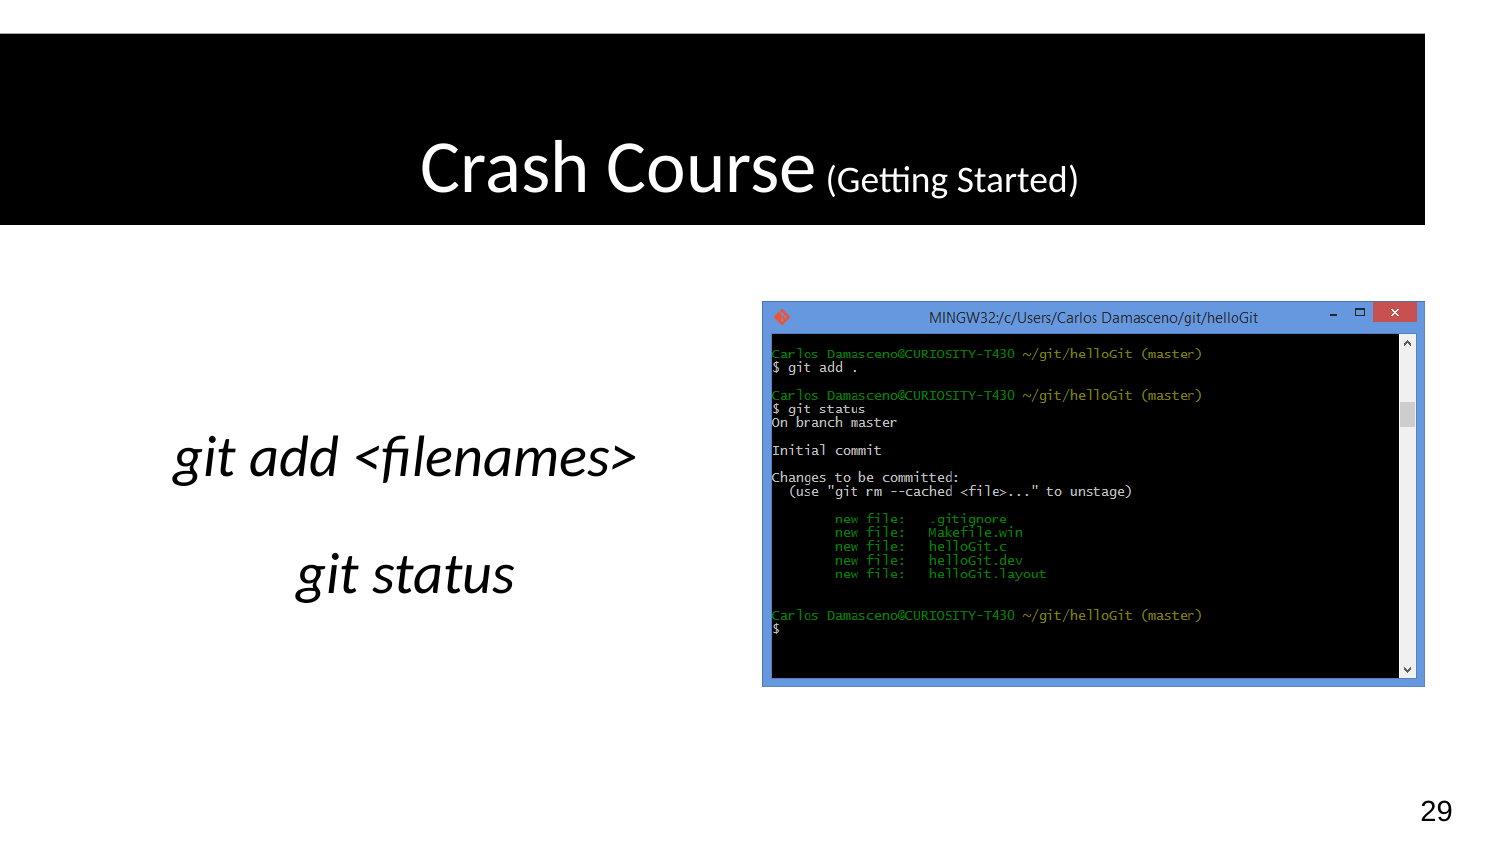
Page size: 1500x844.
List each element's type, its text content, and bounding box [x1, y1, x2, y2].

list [762, 301, 1426, 687]
list git add <filenames> git status [75, 234, 738, 754]
title Crash Course (Getting Started) [75, 33, 1425, 223]
